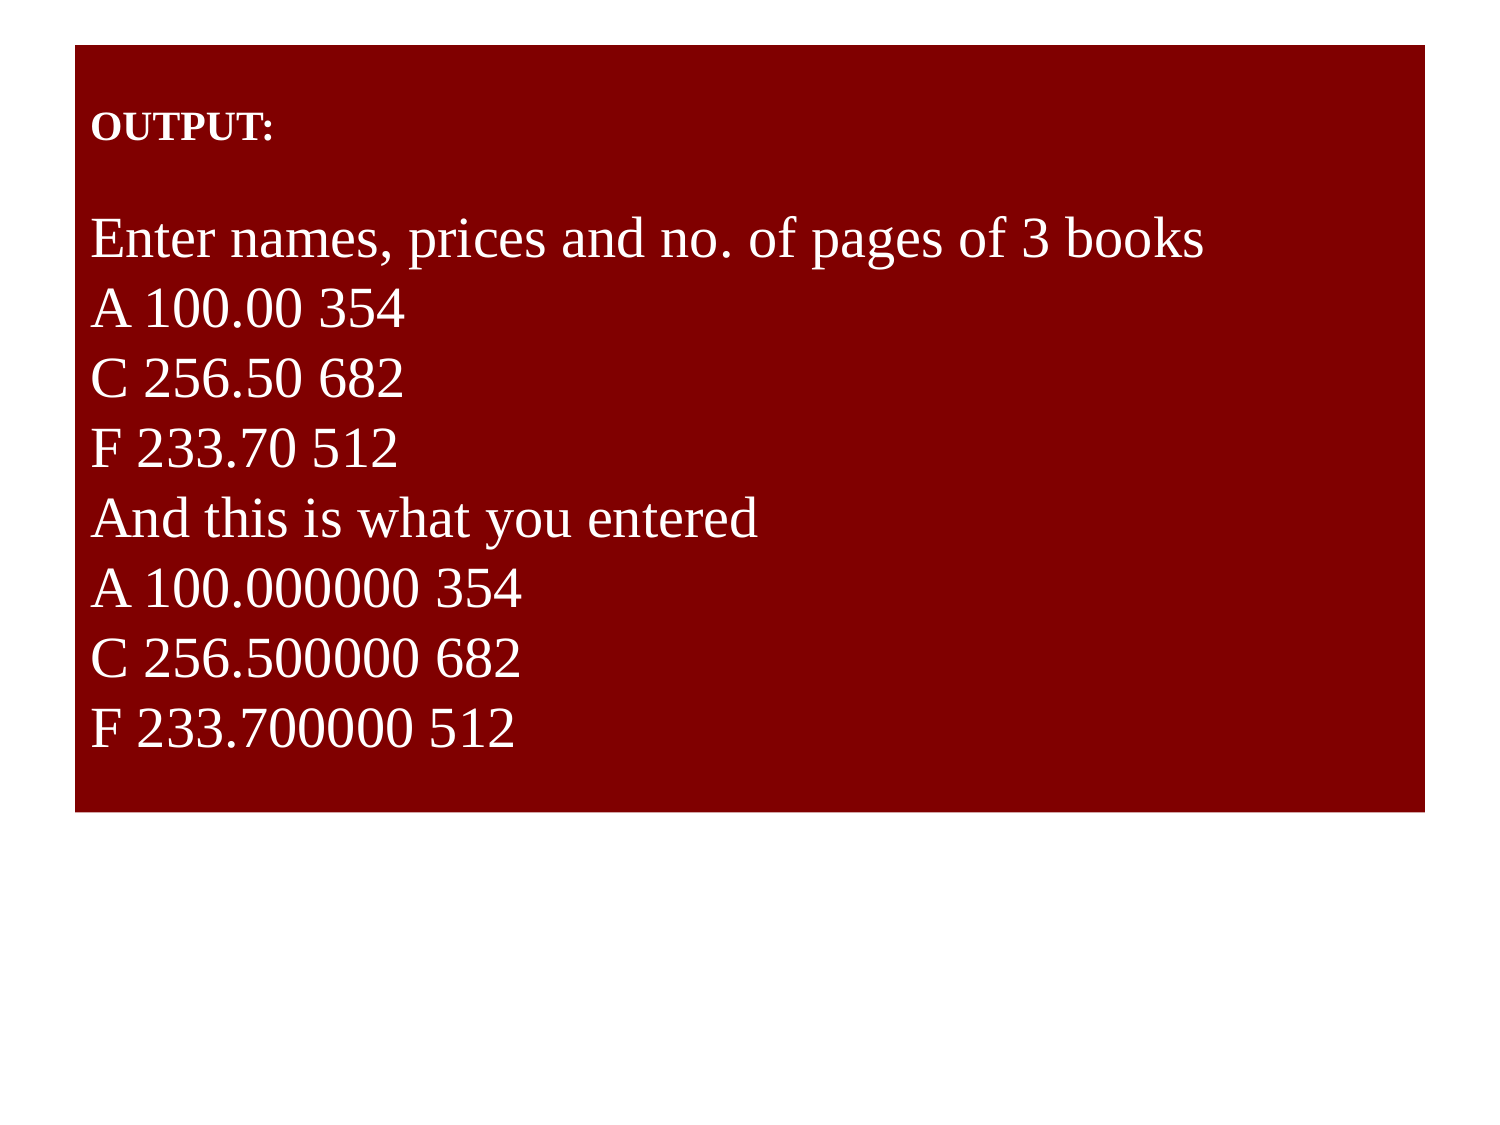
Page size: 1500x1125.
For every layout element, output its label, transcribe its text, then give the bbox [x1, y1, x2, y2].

title OUTPUT: Enter names, prices and no. of pages of 3 books A 100.00 354 C 256.50 682 F 233.70 512 And this is what you entered A 100.000000 354 C 256.500000 682 F 233.700000 512 [74, 44, 1426, 813]
